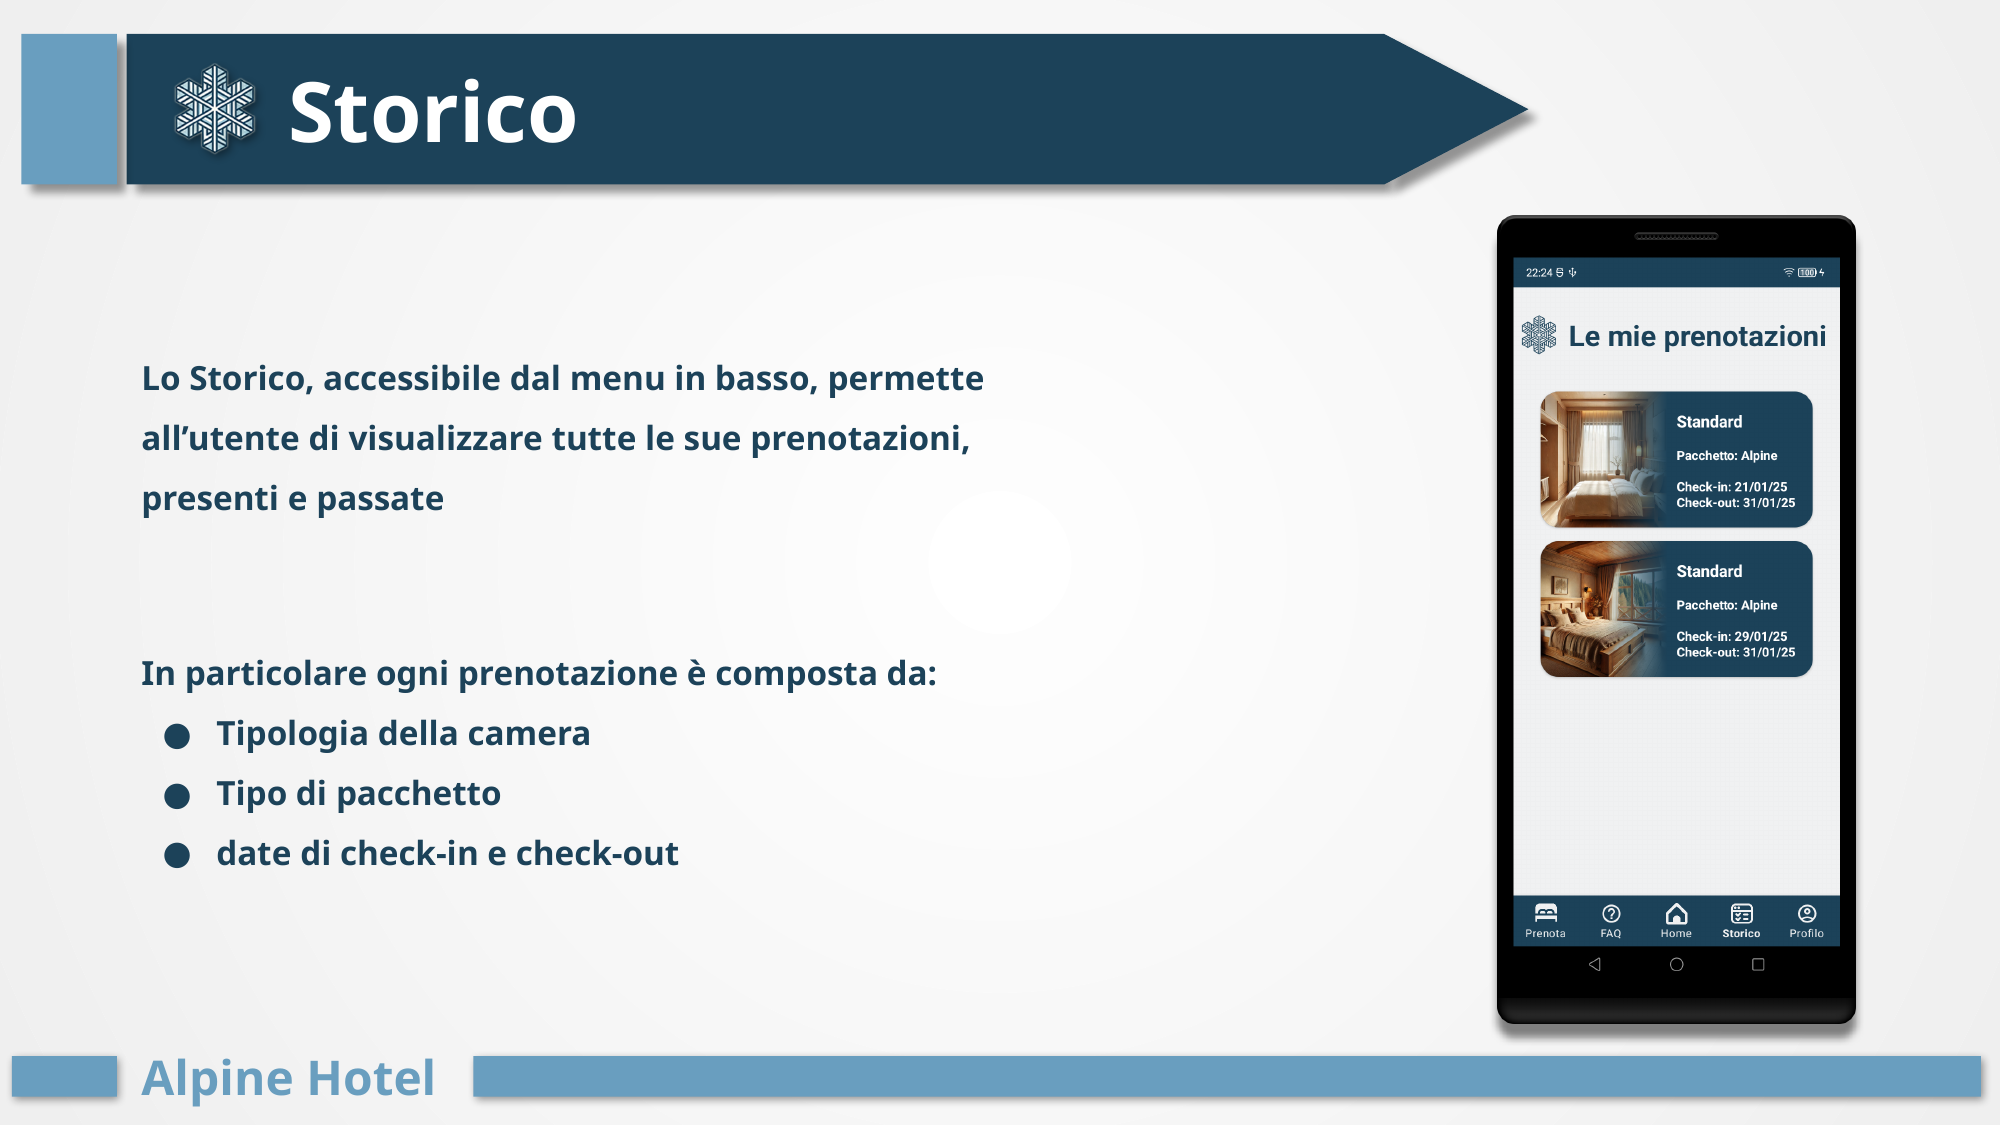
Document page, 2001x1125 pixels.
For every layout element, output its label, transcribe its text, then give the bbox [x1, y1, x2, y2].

subtitle In particolare ogni prenotazione è composta da: Tipologia della camera Tipo di pacchetto date di check-in e check-out [126, 625, 1051, 878]
text_box [1384, 33, 1529, 185]
title Alpine Hotel [126, 1001, 1238, 1125]
picture [1496, 215, 1856, 1024]
text_box [126, 33, 1384, 185]
subtitle Lo Storico, accessibile dal menu in basso, permette all’utente di visualizzare tutte le sue prenotazioni, presenti e passate [126, 329, 1051, 480]
text_box [21, 33, 117, 185]
text_box [11, 1056, 117, 1097]
picture [153, 48, 276, 171]
title Storico [273, 34, 1050, 185]
text_box [1238, 1056, 1981, 1097]
